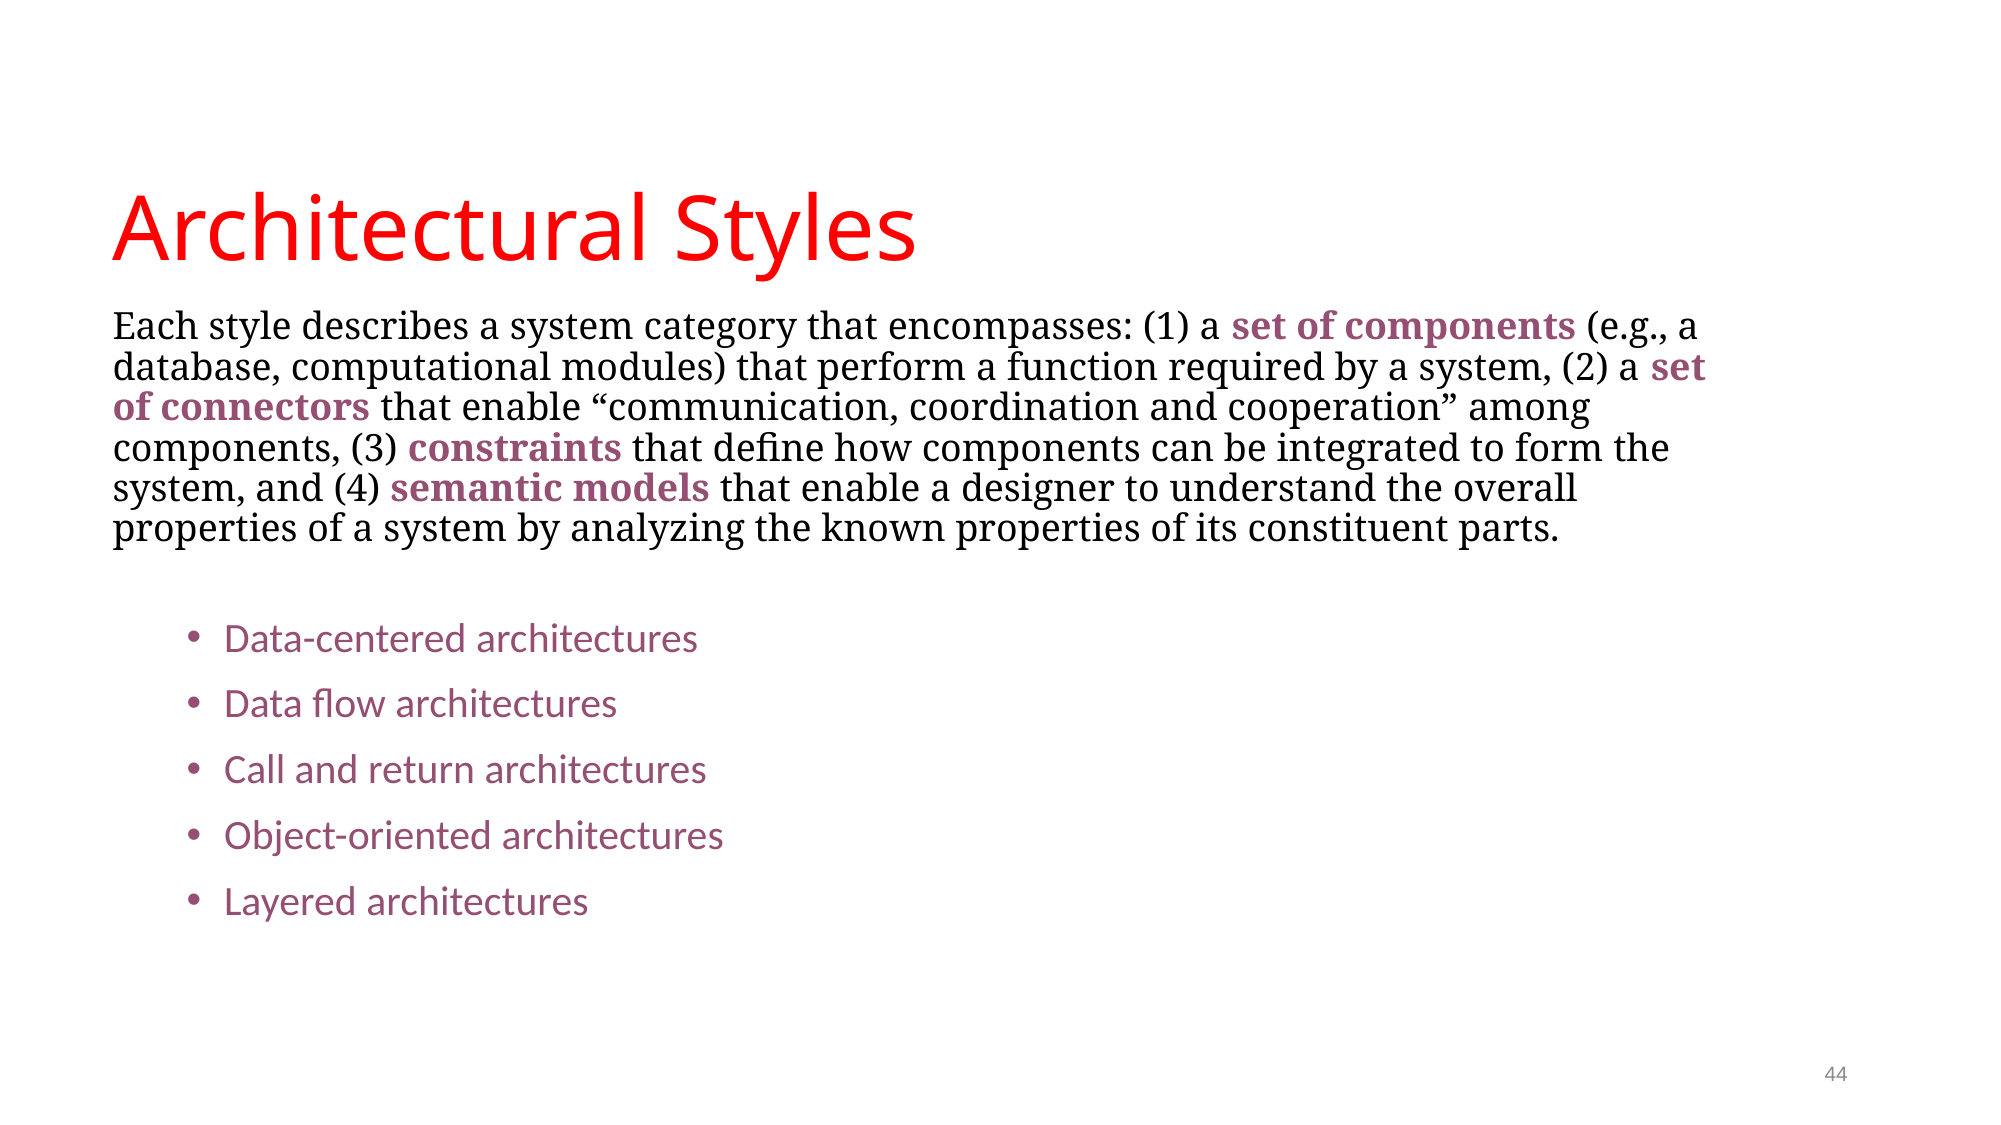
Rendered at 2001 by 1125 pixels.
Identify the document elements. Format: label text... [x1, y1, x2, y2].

text_box Each style describes a system category that encompasses: (1) a set of components (e.g., a database, computational modules) that perform a function required by a system, (2) a set of connectors that enable “communication, coordination and cooperation” among components, (3) constraints that define how components can be integrated to form the system, and (4) semantic models that enable a designer to understand the overall properties of a system by analyzing the known properties of its constituent parts. [97, 299, 1766, 558]
list Data-centered architectures Data flow architectures Call and return architectures Object-oriented architectures Layered architectures [171, 608, 1712, 1042]
title Architectural Styles [97, 174, 1360, 288]
slide_number 44 [1412, 1042, 1863, 1103]
